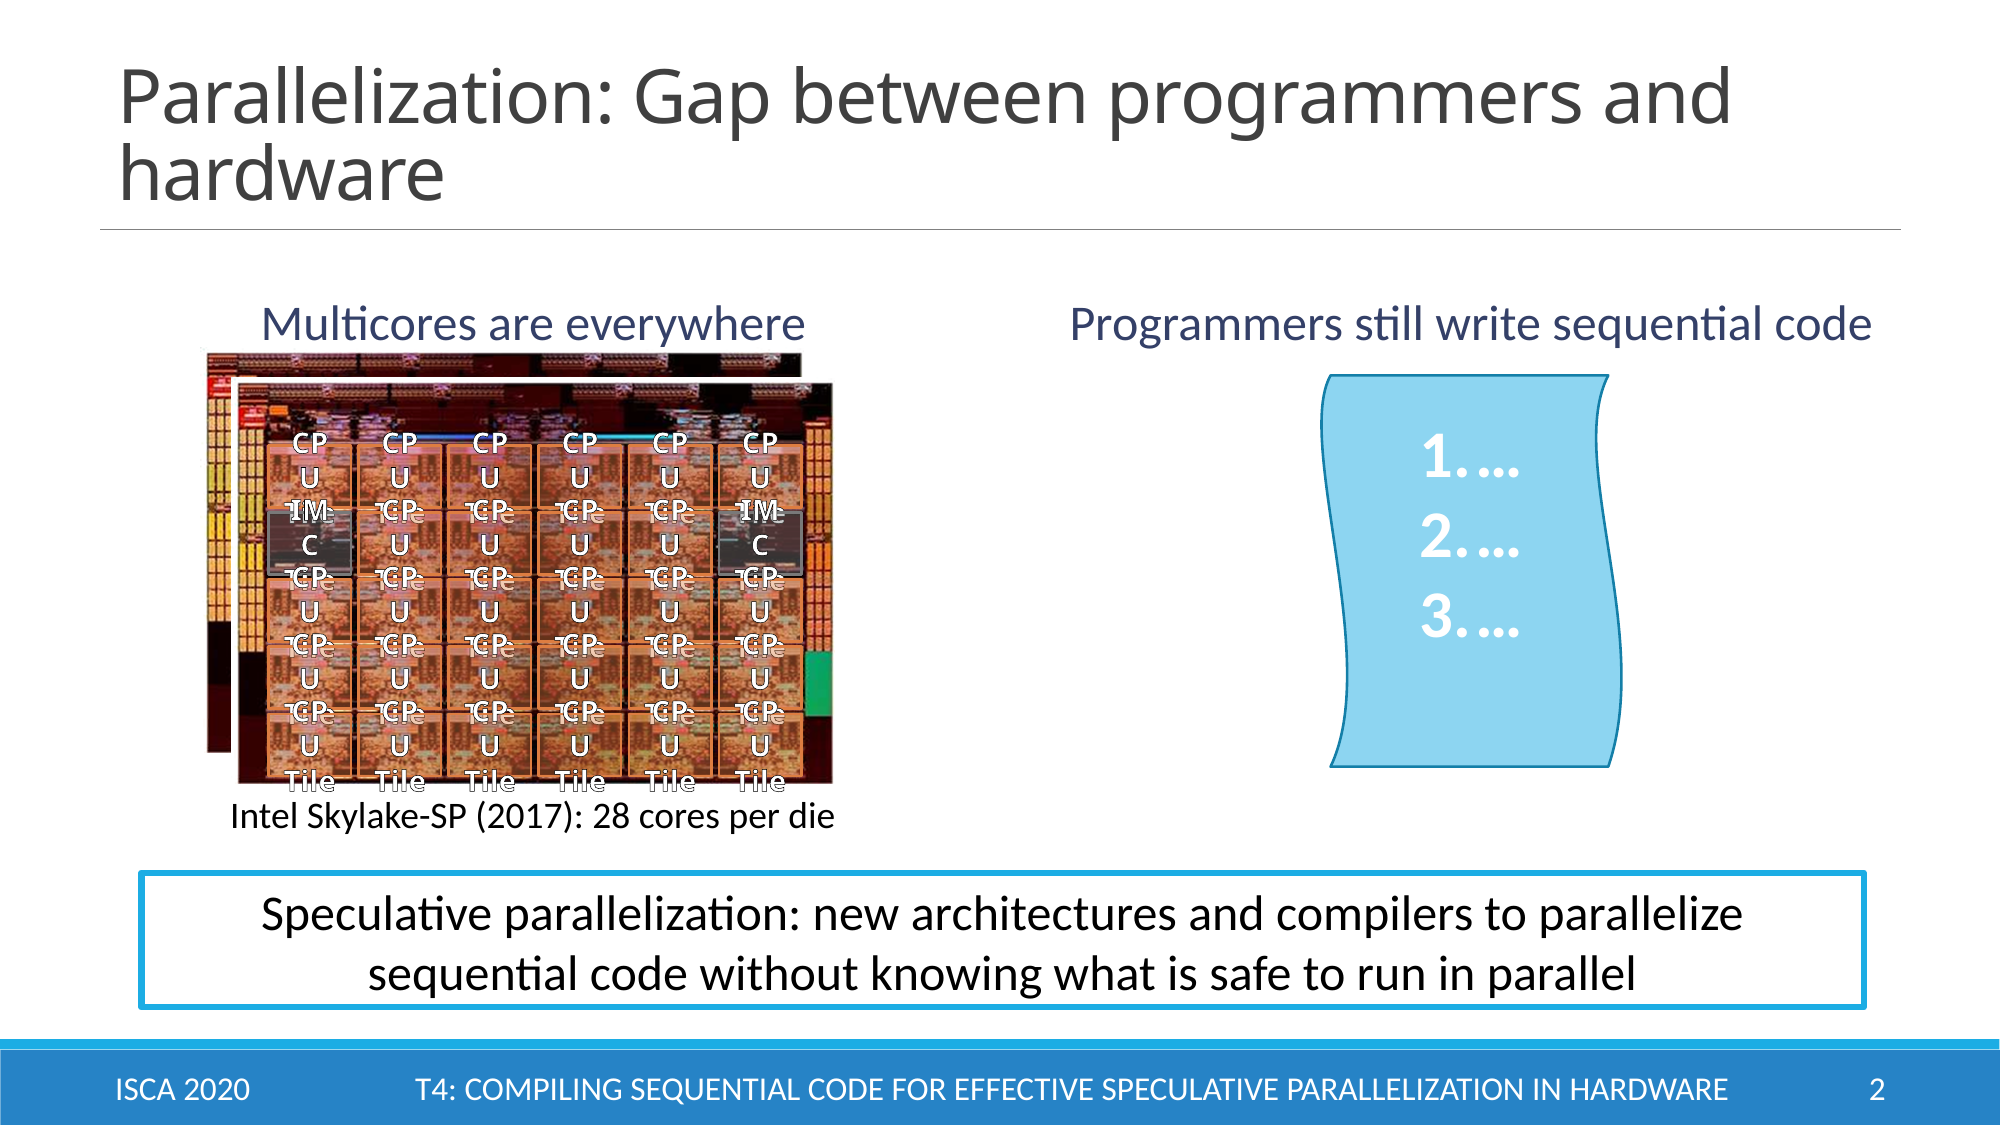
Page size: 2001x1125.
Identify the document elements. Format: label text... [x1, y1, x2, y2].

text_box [267, 445, 802, 509]
picture [199, 347, 836, 784]
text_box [267, 579, 802, 643]
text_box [267, 713, 802, 777]
slide_number 2 [1685, 1057, 1901, 1118]
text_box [267, 512, 802, 576]
text_box Intel Skylake-SP (2017): 28 cores per die [215, 783, 851, 843]
title Parallelization: Gap between programmers and hardware [102, 47, 1903, 223]
text_box Speculative parallelization: new architectures and compilers to parallelize sequential code without knowing what is safe to run in parallel [141, 872, 1864, 1008]
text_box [267, 646, 802, 710]
list Multicores are everywhere [102, 263, 965, 385]
list Programmers still write sequential code [1040, 263, 1903, 385]
footer ISCA 2020 T4: Compiling Sequential Code for Effective Speculative Parallelization in Hardware [100, 1057, 1685, 1118]
text_box … … … [1320, 374, 1623, 768]
